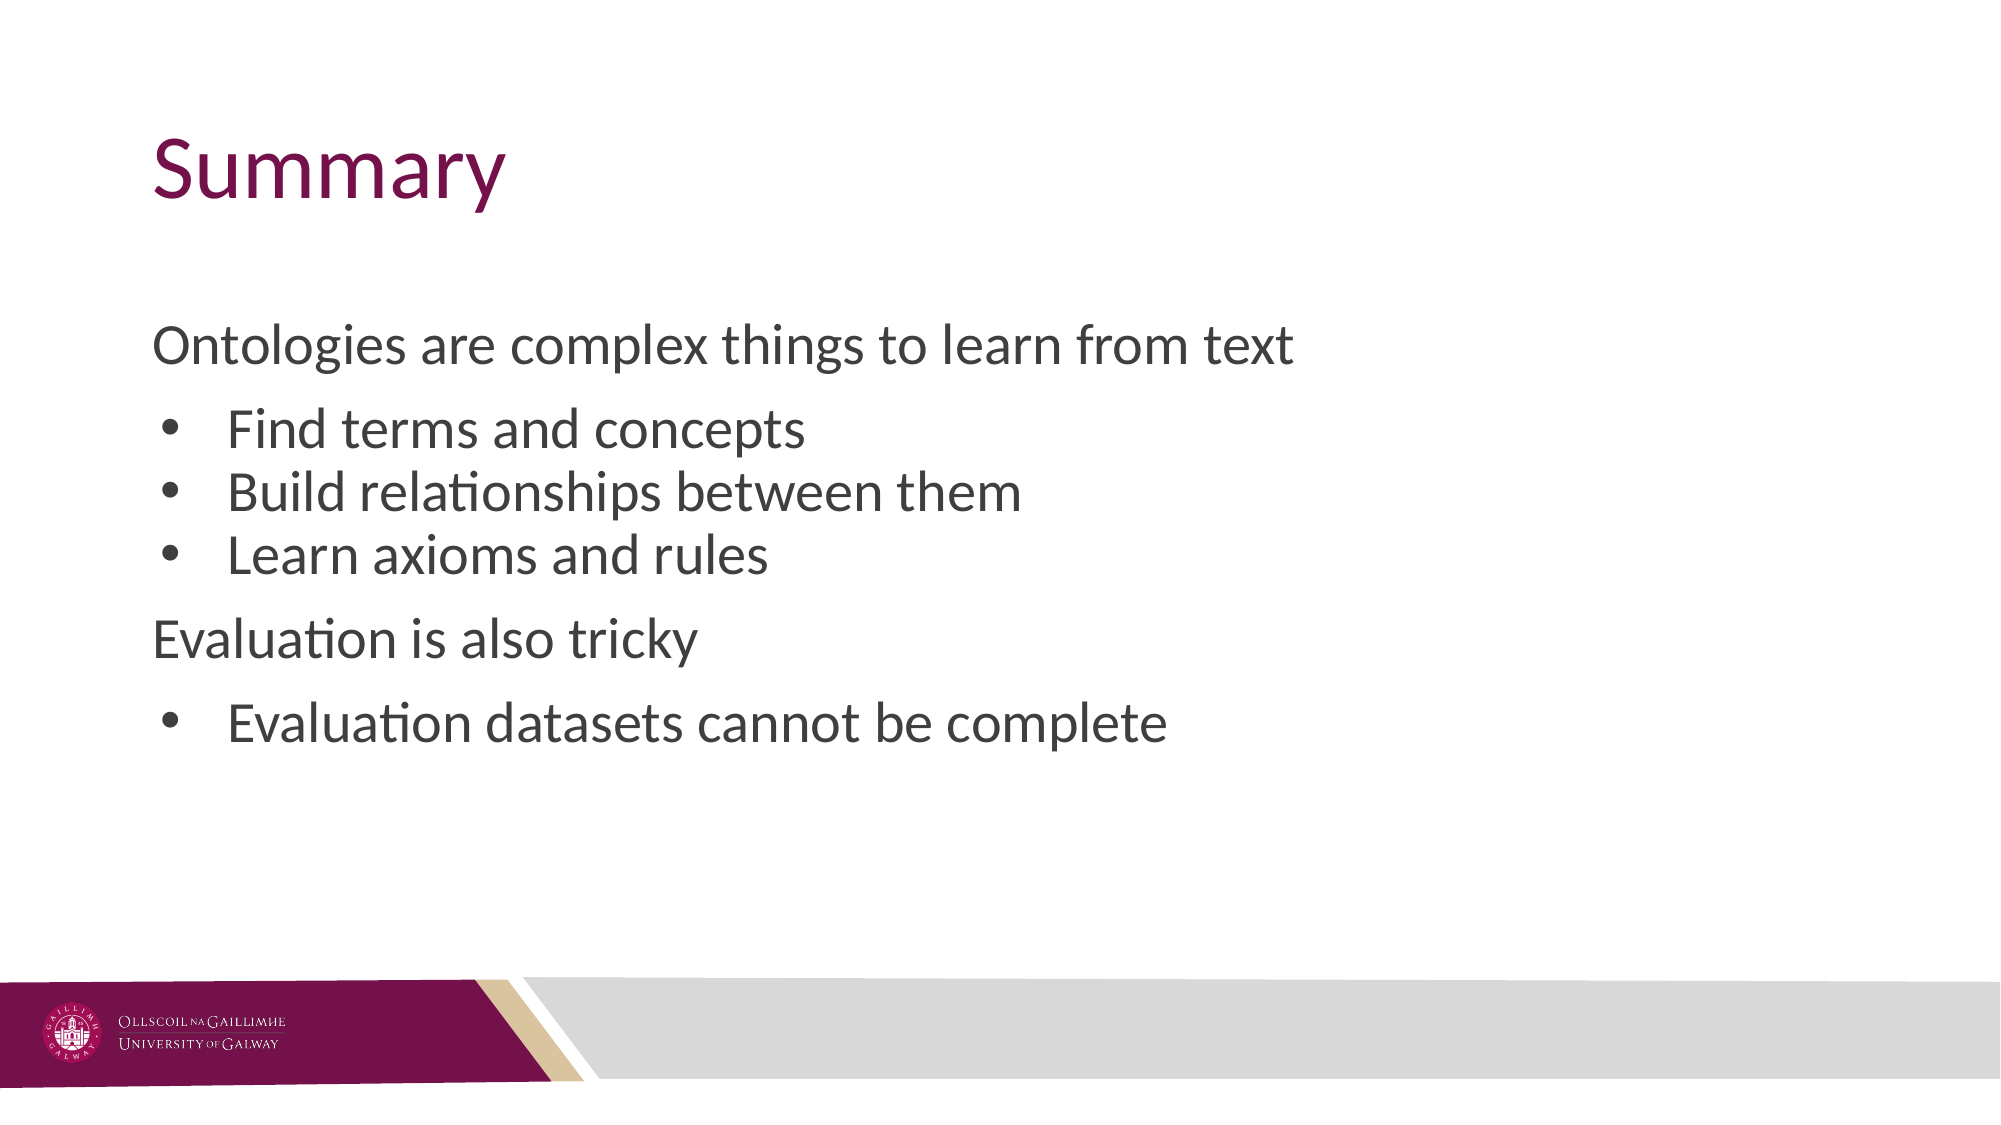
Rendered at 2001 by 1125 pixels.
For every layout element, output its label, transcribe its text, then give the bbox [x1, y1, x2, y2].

title Summary [137, 59, 1863, 278]
list Ontologies are complex things to learn from text Find terms and concepts Build relationships between them Learn axioms and rules Evaluation is also tricky Evaluation datasets cannot be complete [137, 299, 1863, 925]
picture [42, 1002, 285, 1063]
